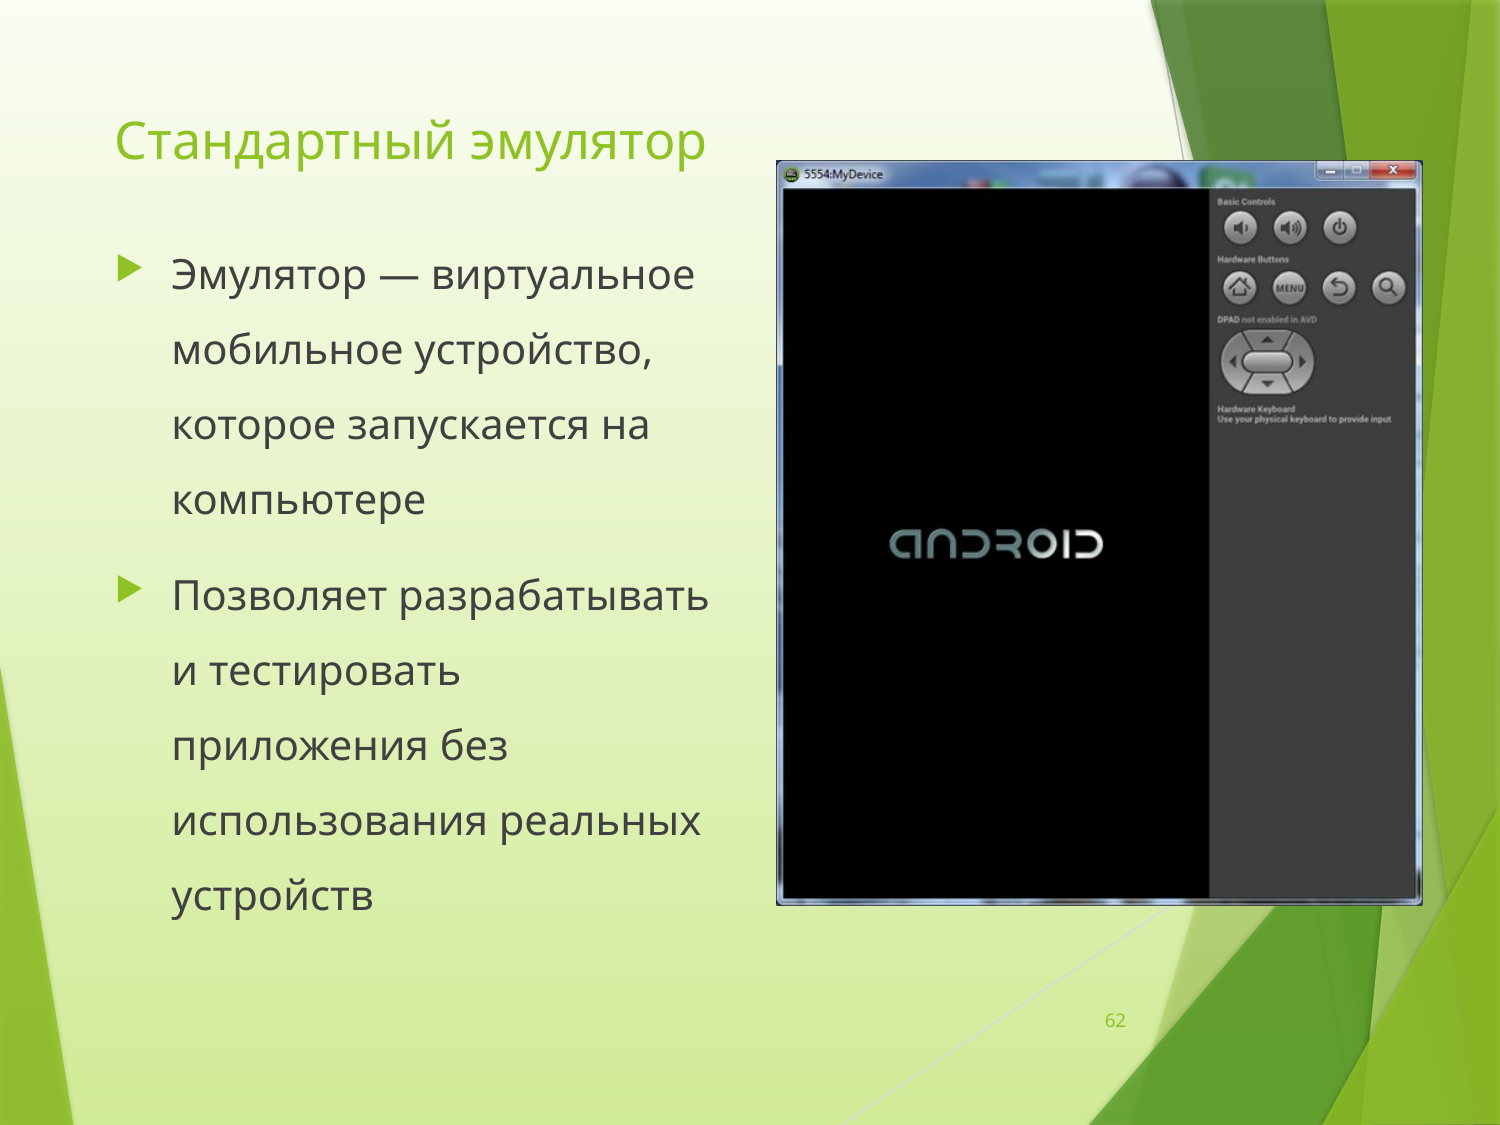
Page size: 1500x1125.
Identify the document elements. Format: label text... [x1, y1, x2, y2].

picture [775, 160, 1423, 907]
title Стандартный эмулятор [99, 99, 1142, 211]
list Эмулятор — виртуальное мобильное устройство, которое запускается на компьютере Позволяет разрабатывать и тестировать приложения без использования реальных устройств [99, 246, 727, 992]
slide_number 62 [1057, 991, 1142, 1051]
